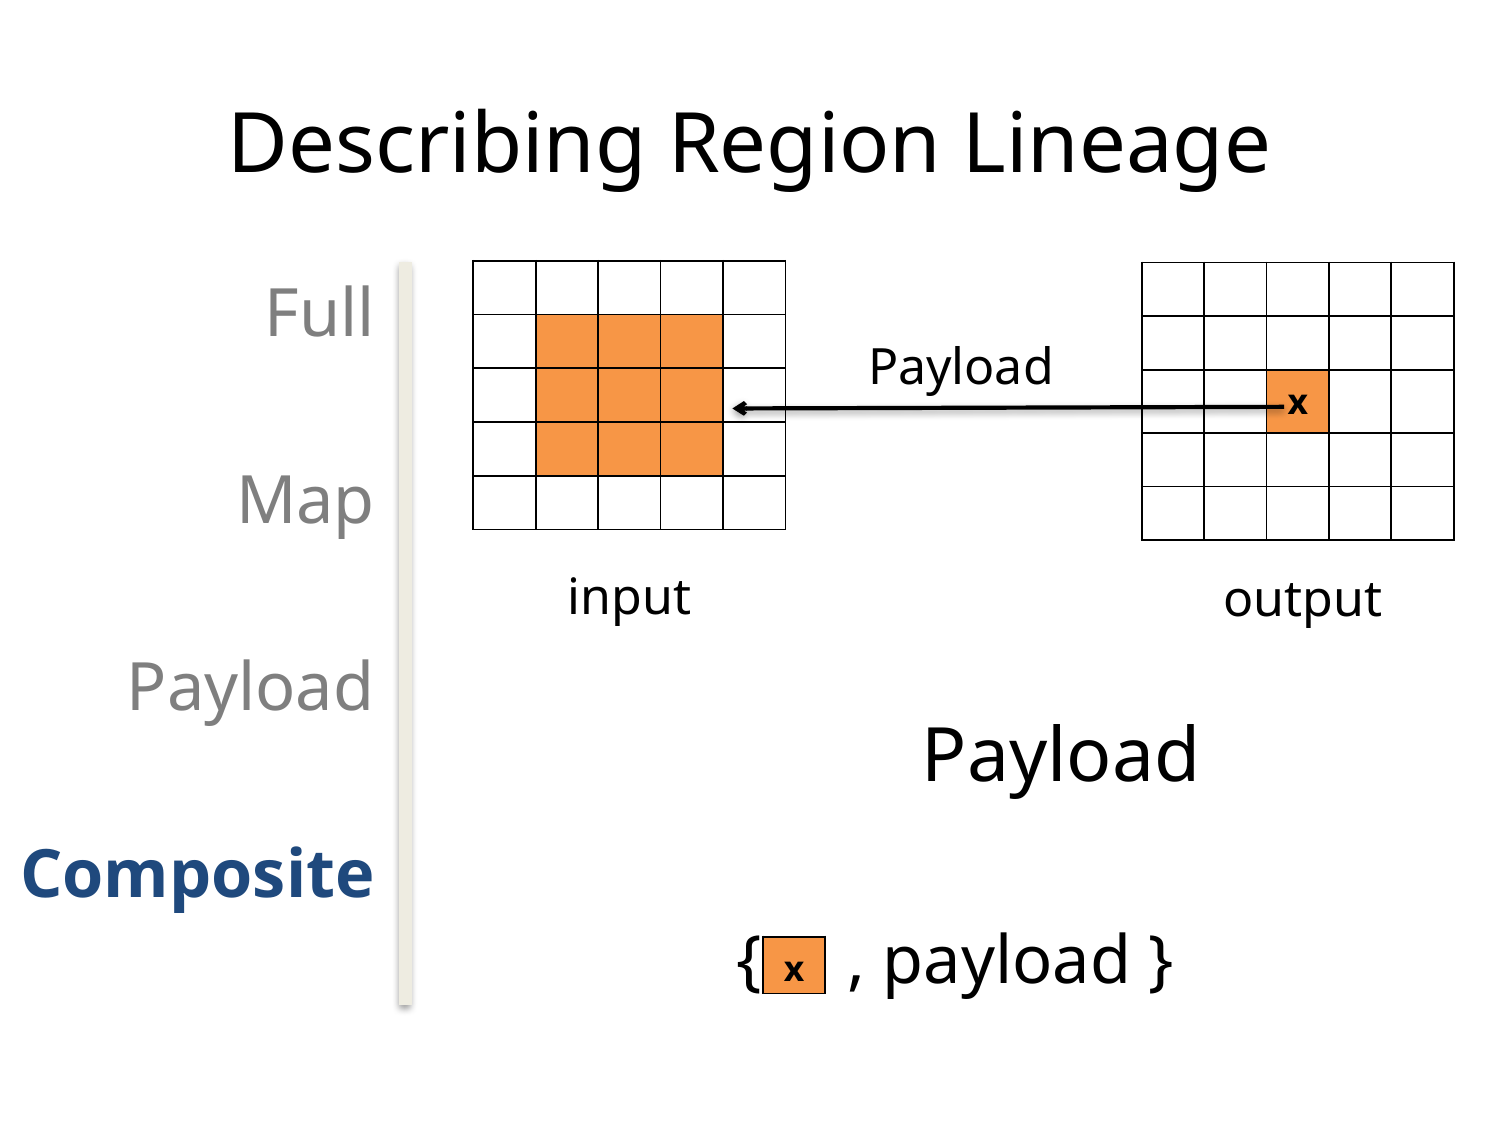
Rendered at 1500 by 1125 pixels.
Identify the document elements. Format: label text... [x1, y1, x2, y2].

table_cell [1267, 434, 1328, 486]
table_cell x [1267, 371, 1328, 432]
table_header [537, 262, 597, 314]
table_cell [1392, 434, 1453, 486]
table_cell [537, 477, 597, 529]
table_header [724, 262, 785, 314]
table_cell [474, 369, 535, 421]
table_cell [537, 315, 597, 367]
table_cell [724, 315, 785, 367]
text_box input [552, 557, 706, 632]
table_cell [1143, 434, 1203, 486]
table_header [474, 262, 535, 314]
table_cell [1205, 317, 1266, 369]
table_cell [1205, 371, 1266, 403]
table_cell [724, 477, 785, 529]
table_cell [1392, 371, 1453, 432]
table_cell [1143, 418, 1203, 432]
table_cell [1205, 434, 1266, 486]
table_cell [661, 315, 722, 367]
table_cell [724, 423, 785, 475]
table_header [1330, 263, 1390, 315]
table_header [1205, 263, 1266, 315]
text_box Payload [907, 698, 1216, 804]
table_cell [1267, 487, 1328, 539]
table_header [599, 262, 660, 314]
table_cell [1143, 487, 1203, 539]
table_cell [661, 369, 722, 421]
table_cell [599, 477, 660, 529]
table_cell [474, 477, 535, 529]
title Describing Region Lineage [75, 45, 1425, 233]
table_header [1267, 263, 1328, 315]
text_box output [1208, 559, 1398, 634]
table_cell [1330, 434, 1390, 486]
table_cell [599, 315, 660, 367]
table_cell [1330, 317, 1390, 369]
table_cell [599, 423, 660, 475]
table_cell [1267, 317, 1328, 369]
table_cell [474, 423, 535, 475]
table_header [661, 262, 722, 314]
table_cell [537, 369, 597, 421]
table_cell [1143, 371, 1203, 403]
table_cell [1392, 487, 1453, 539]
table_header [1143, 263, 1203, 315]
table_cell [599, 369, 660, 421]
text_box { , payload } [704, 909, 1190, 1005]
table_cell [1205, 487, 1266, 539]
table_cell [1330, 487, 1390, 539]
table_cell [537, 423, 597, 475]
table_cell [661, 477, 722, 529]
table_cell [474, 315, 535, 367]
table_cell [1392, 317, 1453, 369]
table_cell [661, 423, 722, 475]
text_box Payload [853, 327, 1069, 403]
table_header x [764, 938, 824, 993]
table_cell [1143, 317, 1203, 369]
table_cell [1205, 418, 1266, 432]
text_box Full Map Payload Composite [0, 262, 390, 1005]
table_cell [1330, 371, 1390, 432]
table_cell [724, 369, 785, 421]
table_header [1392, 263, 1453, 315]
